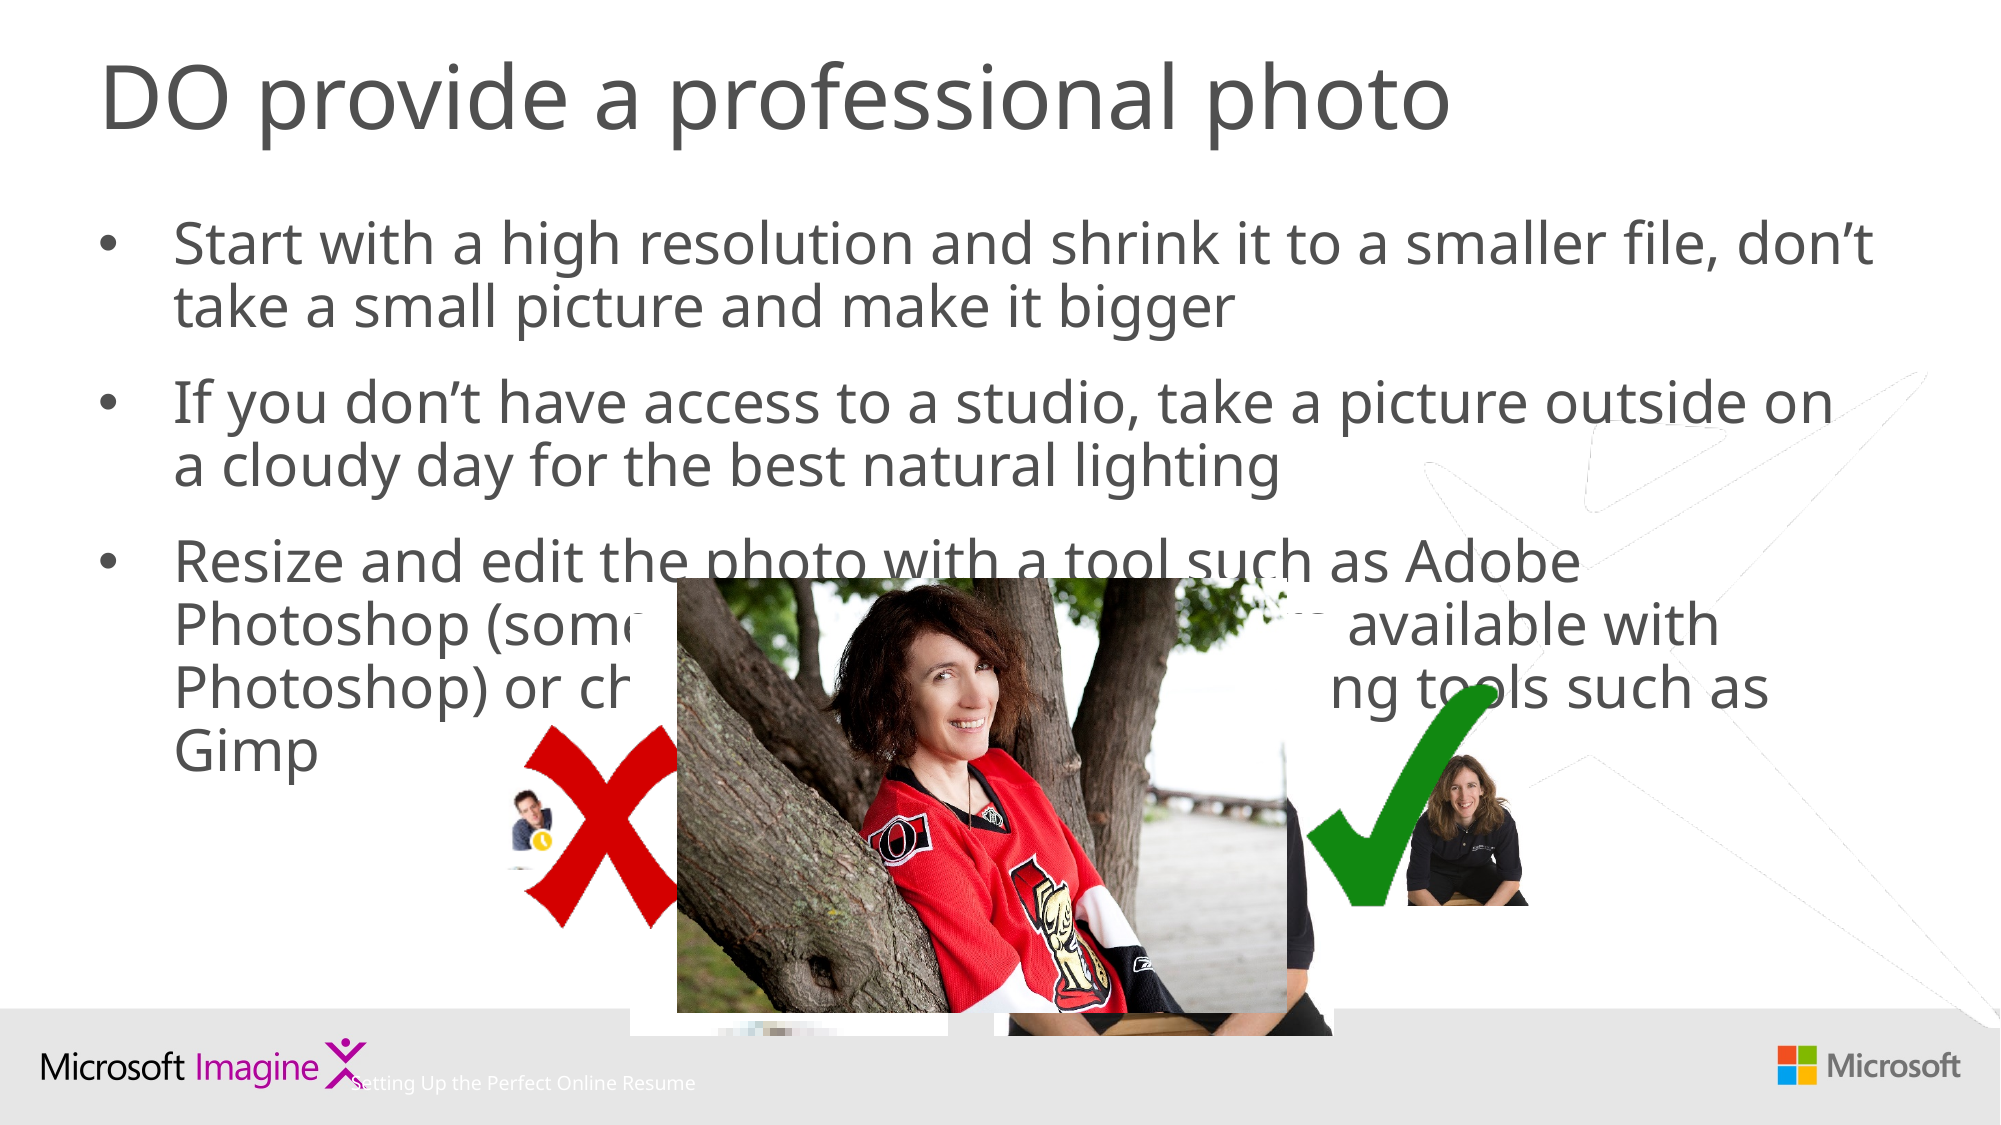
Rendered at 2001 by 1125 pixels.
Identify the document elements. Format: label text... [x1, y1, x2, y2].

list Start with a high resolution and shrink it to a smaller file, don’t take a small picture and make it bigger If you don’t have access to a studio, take a picture outside on a cloudy day for the best natural lighting Resize and edit the photo with a tool such as Adobe Photoshop (some schools have computers available with Photoshop) or check out open source editing tools such as Gimp [83, 206, 1898, 1010]
footer Setting Up the Perfect Online Resume [336, 1063, 1071, 1124]
picture [0, 0, 2001, 1125]
title DO provide a professional photo [83, 45, 1920, 192]
